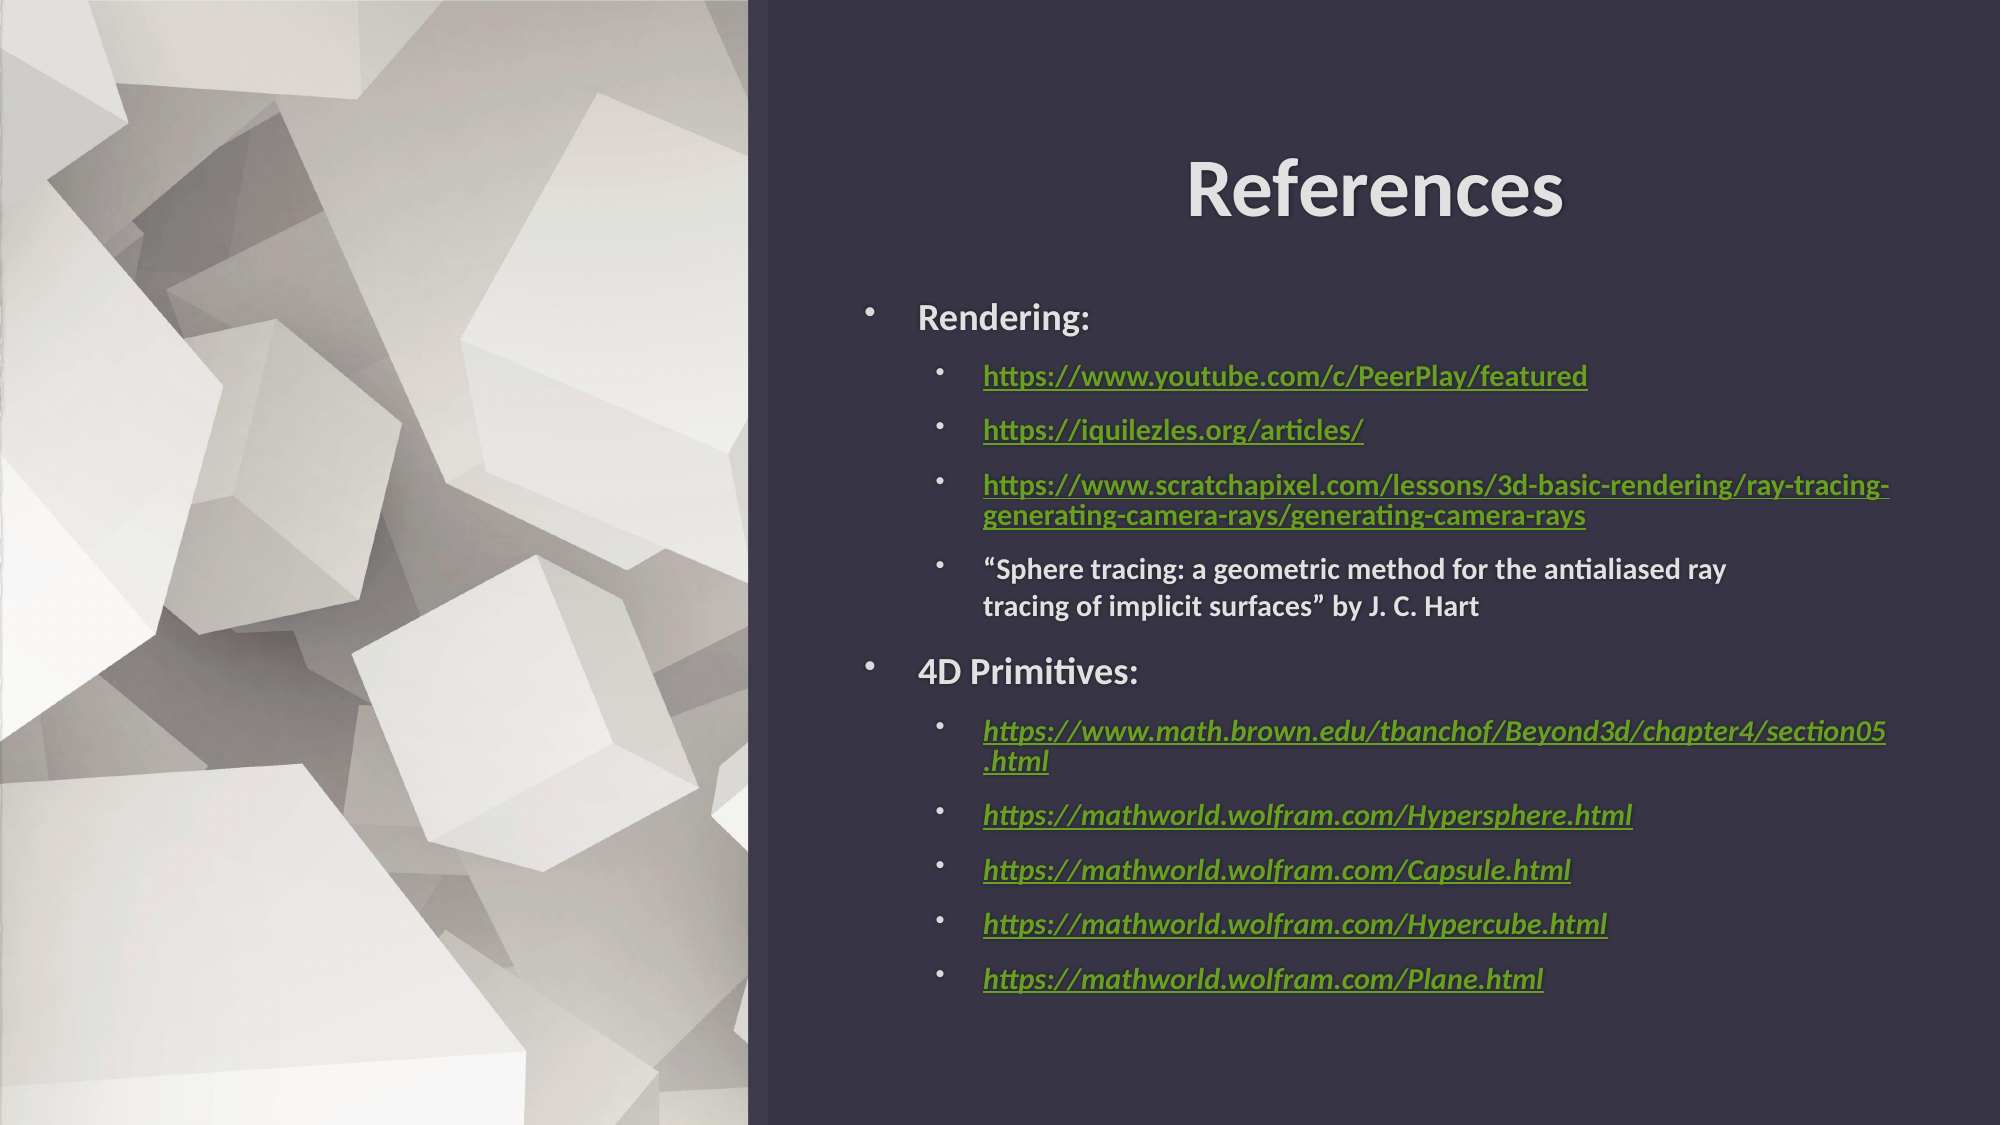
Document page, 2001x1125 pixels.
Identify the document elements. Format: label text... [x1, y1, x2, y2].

text_box References [844, 99, 1908, 280]
text_box [774, 0, 2000, 1125]
picture [0, 0, 768, 1125]
list Rendering: https://www.youtube.com/c/PeerPlay/featured https://iquilezles.org/articles/ https://www.scratchapixel.com/lessons/3d-basic-rendering/ray-tracing-generating-camera-rays/generating-camera-rays “Sphere tracing: a geometric method for the antialiased ray tracing of implicit surfaces” by J. C. Hart 4D Primitives: https://www.math.brown.edu/tbanchof/Beyond3d/chapter4/section05.html https://mathworld.wolfram.com/Hypersphere.html https://mathworld.wolfram.com/Capsule.html https://mathworld.wolfram.com/Hypercube.html https://mathworld.wolfram.com/Plane.html [844, 281, 1908, 946]
